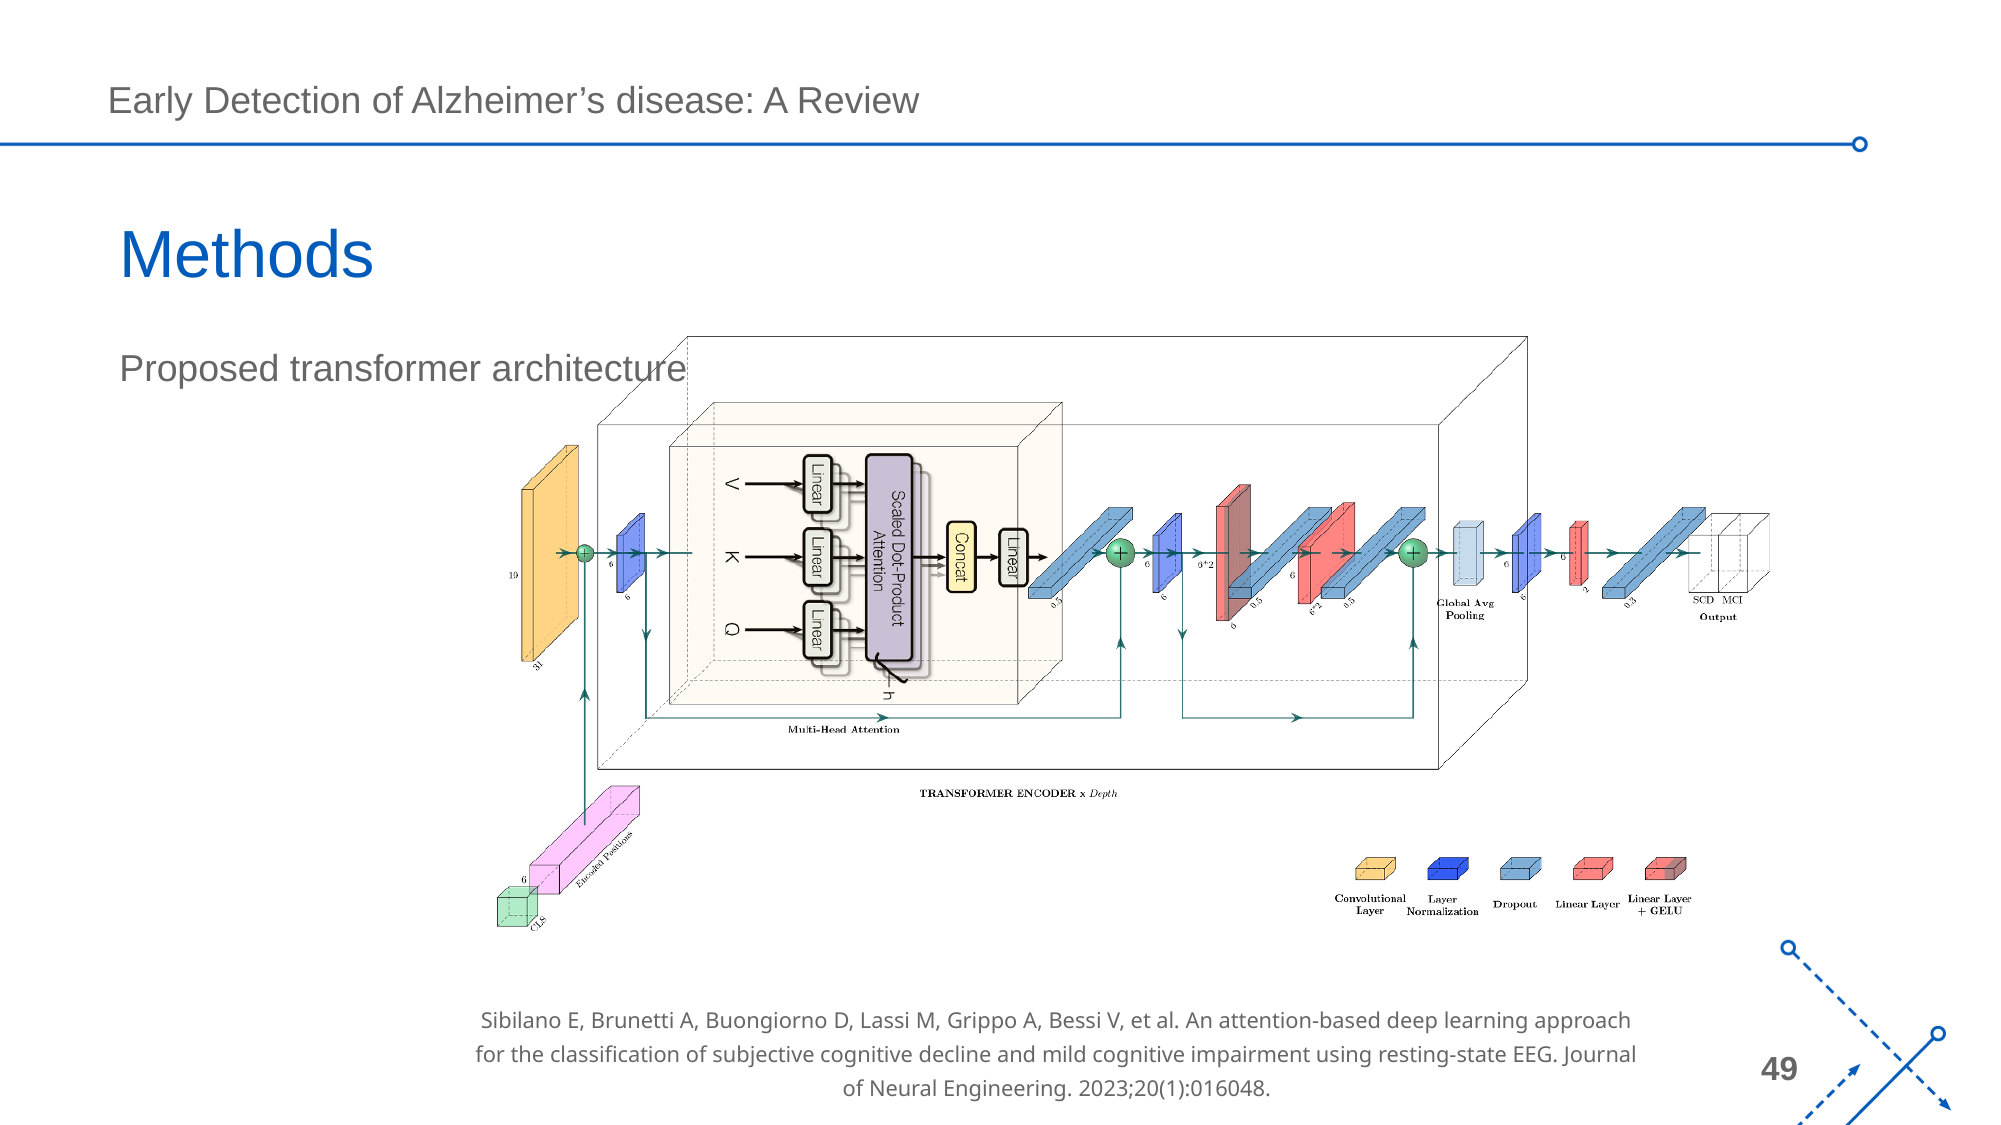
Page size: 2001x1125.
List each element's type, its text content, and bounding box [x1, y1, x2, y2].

title Methods [104, 211, 1665, 299]
picture [0, 0, 2001, 1125]
text_box Proposed transformer architecture [104, 336, 497, 397]
text_box Sibilano E, Brunetti A, Buongiorno D, Lassi M, Grippo A, Bessi V, et al. An attention-based deep learning approach for the classification of subjective cognitive decline and mild cognitive impairment using resting-state EEG. Journal of Neural Engineering. 2023;20(1):016048. [449, 991, 1665, 1083]
